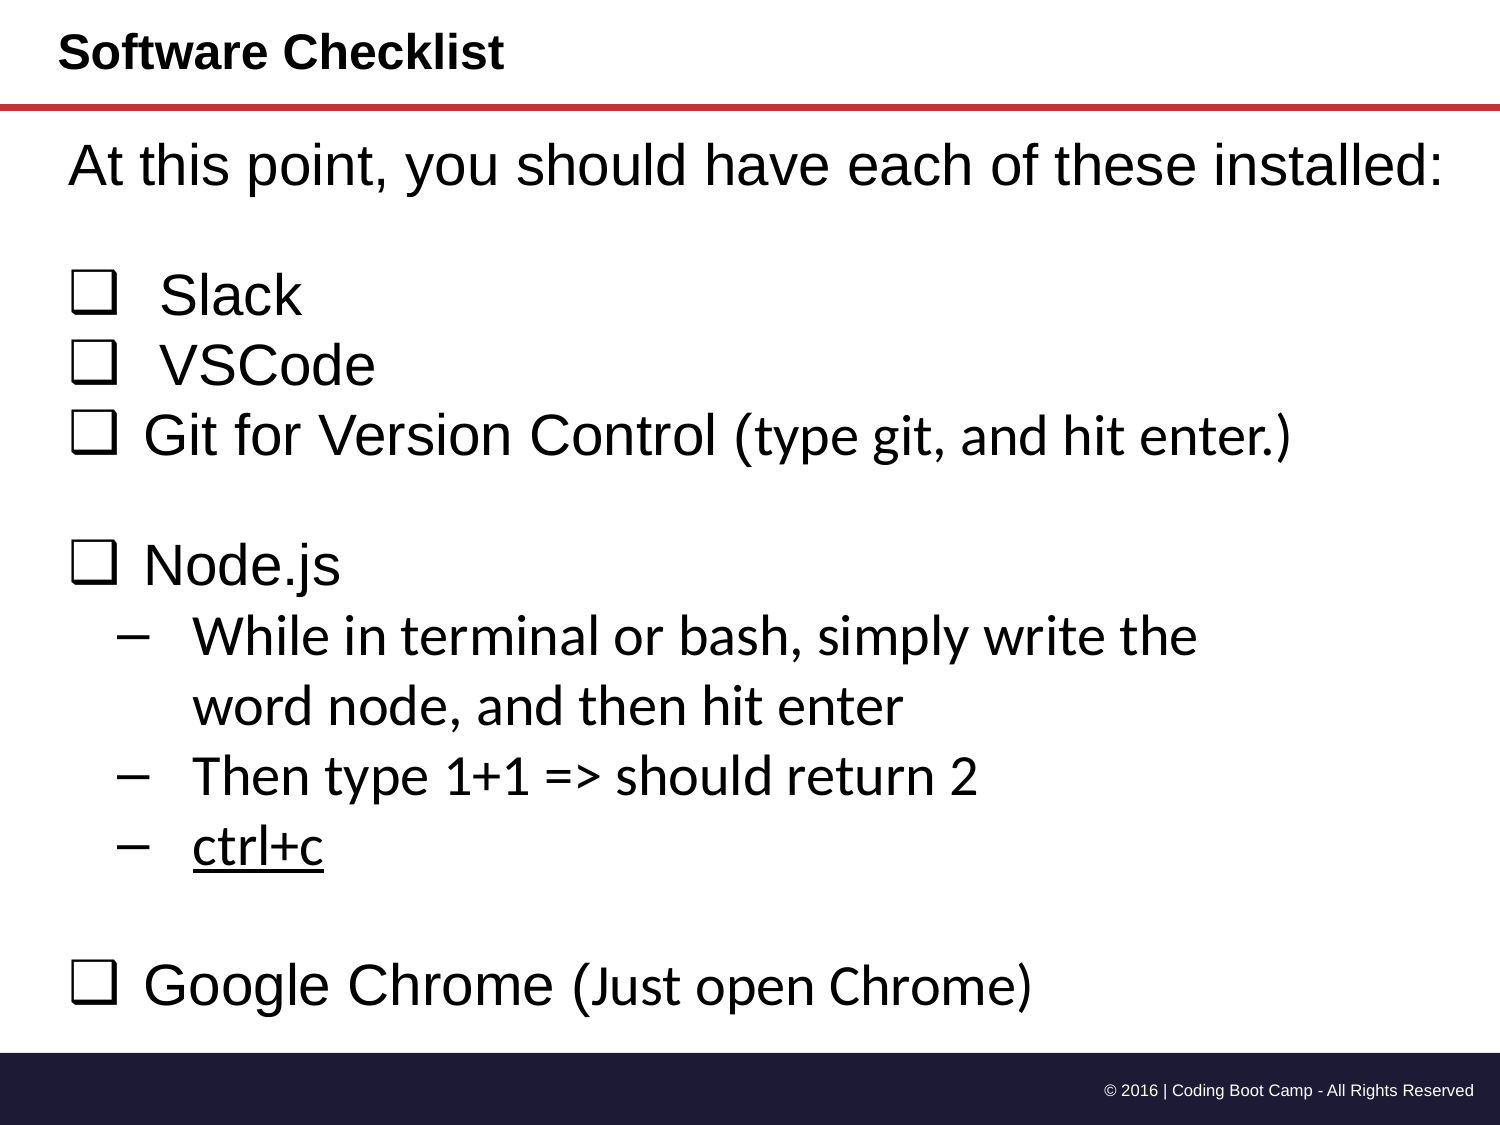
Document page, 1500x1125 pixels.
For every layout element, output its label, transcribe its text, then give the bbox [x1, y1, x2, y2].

title Software Checklist [49, 0, 948, 75]
text_box At this point, you should have each of these installed: Slack VSCode Git for Version Control (type git, and hit enter.) Node.js While in terminal or bash, simply write the word node, and then hit enter Then type 1+1 => should return 2 ctrl+c Google Chrome (Just open Chrome) [16, 75, 1484, 1125]
